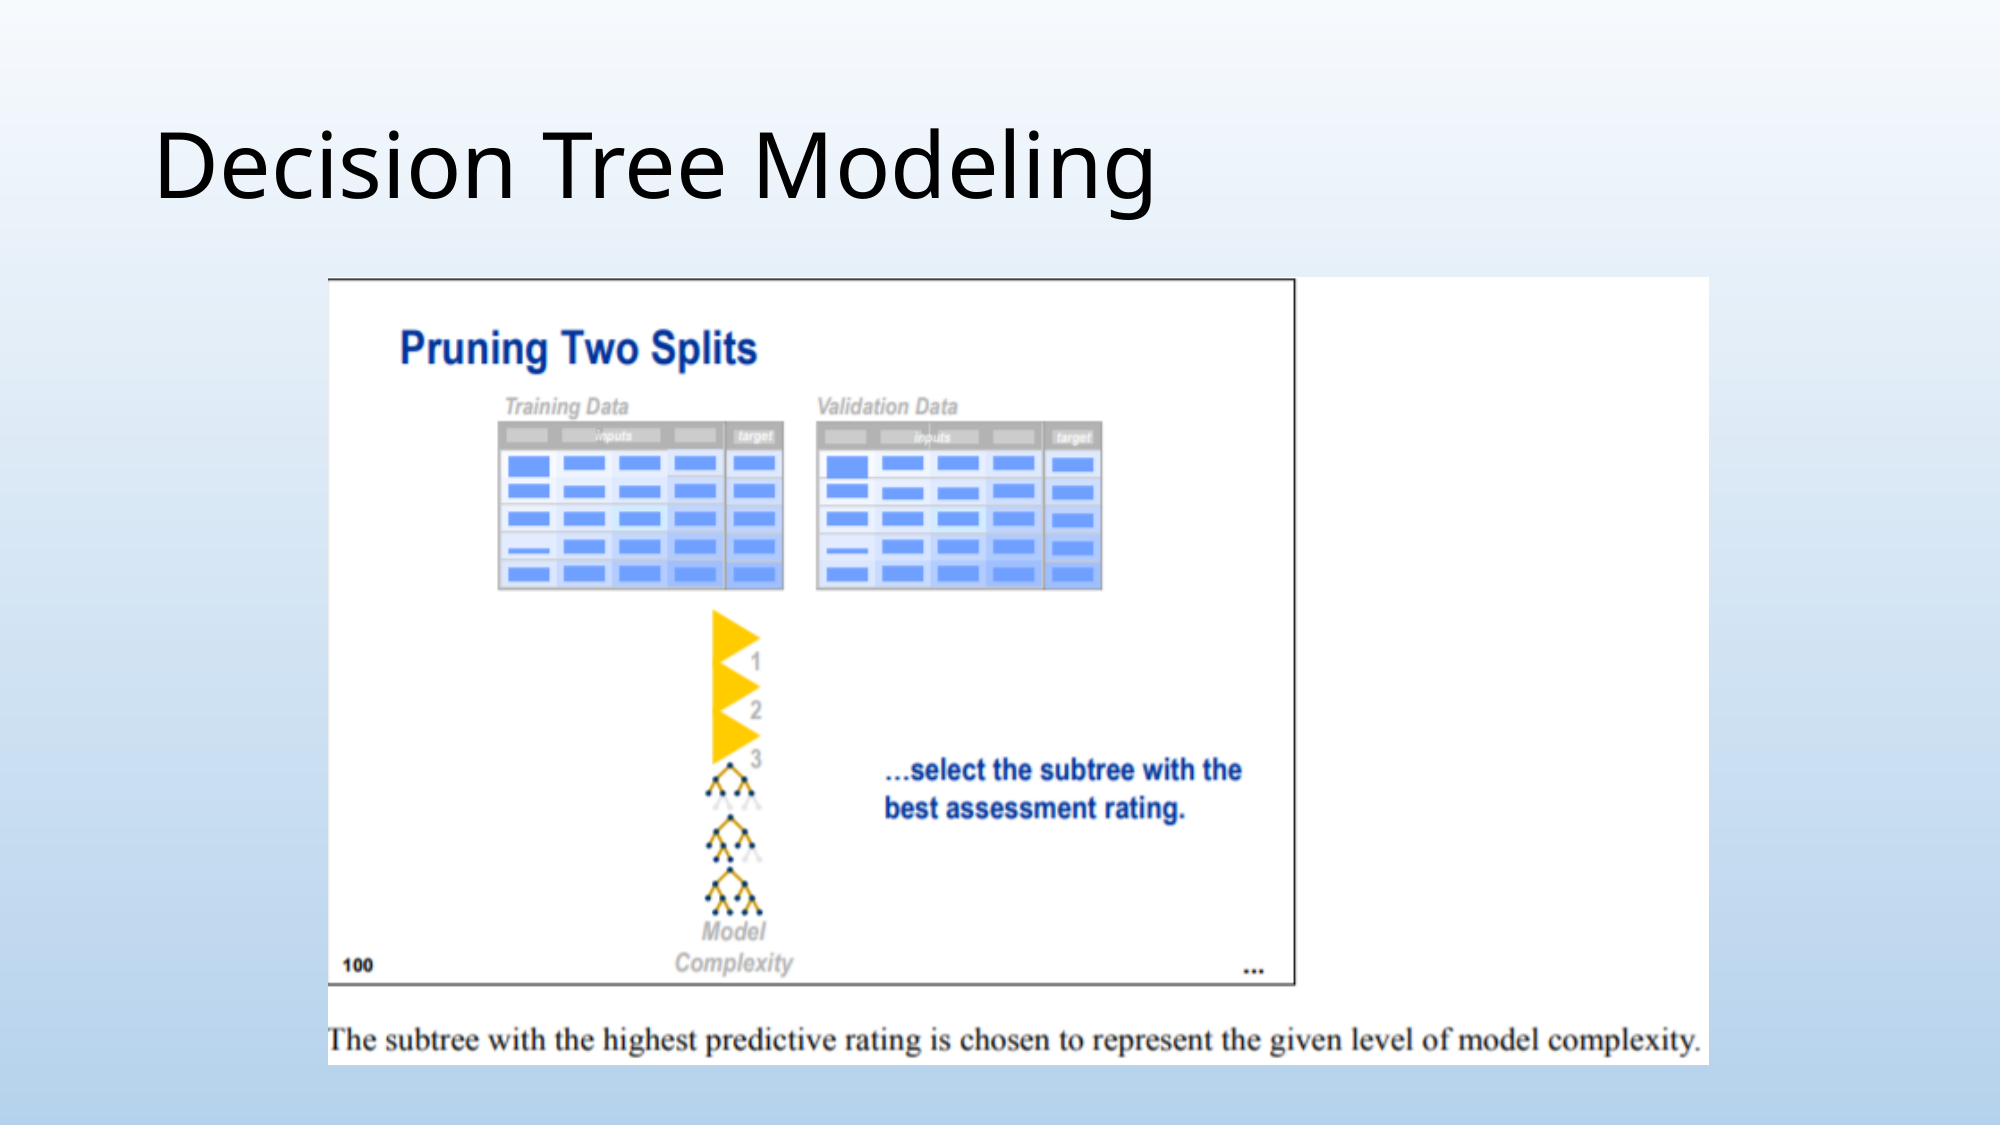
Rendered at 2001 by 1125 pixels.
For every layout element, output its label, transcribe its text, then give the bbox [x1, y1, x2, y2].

title Decision Tree Modeling [137, 59, 1863, 278]
picture [328, 277, 1709, 1066]
